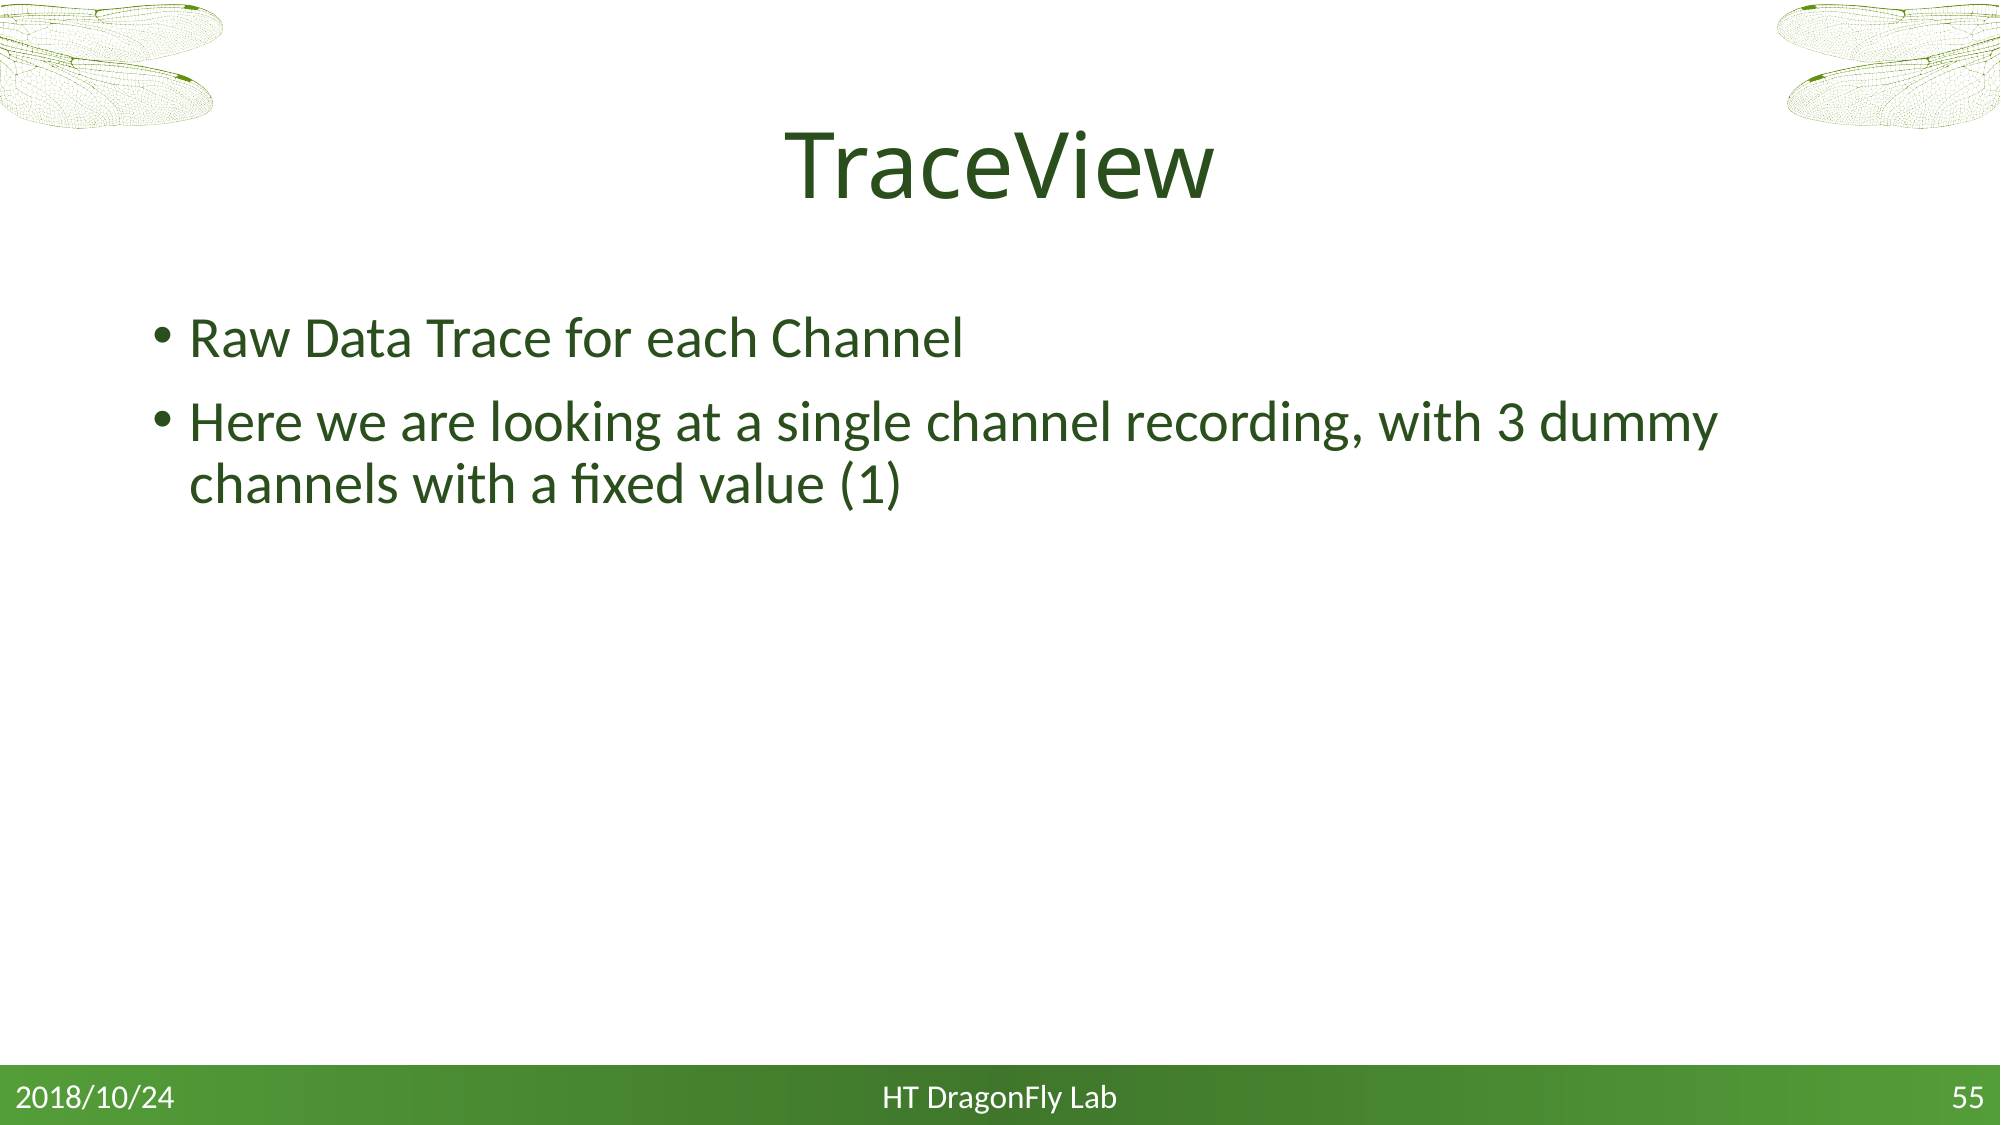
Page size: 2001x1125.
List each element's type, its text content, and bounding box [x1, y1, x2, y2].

list Raw Data Trace for each Channel Here we are looking at a single channel recording, with 3 dummy channels with a fixed value (1) [137, 299, 1863, 1014]
footer HT DragonFly Lab [662, 1064, 1338, 1125]
title TraceView [137, 59, 1863, 278]
slide_number 55 [1550, 1065, 2000, 1125]
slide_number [0, 1065, 450, 1125]
